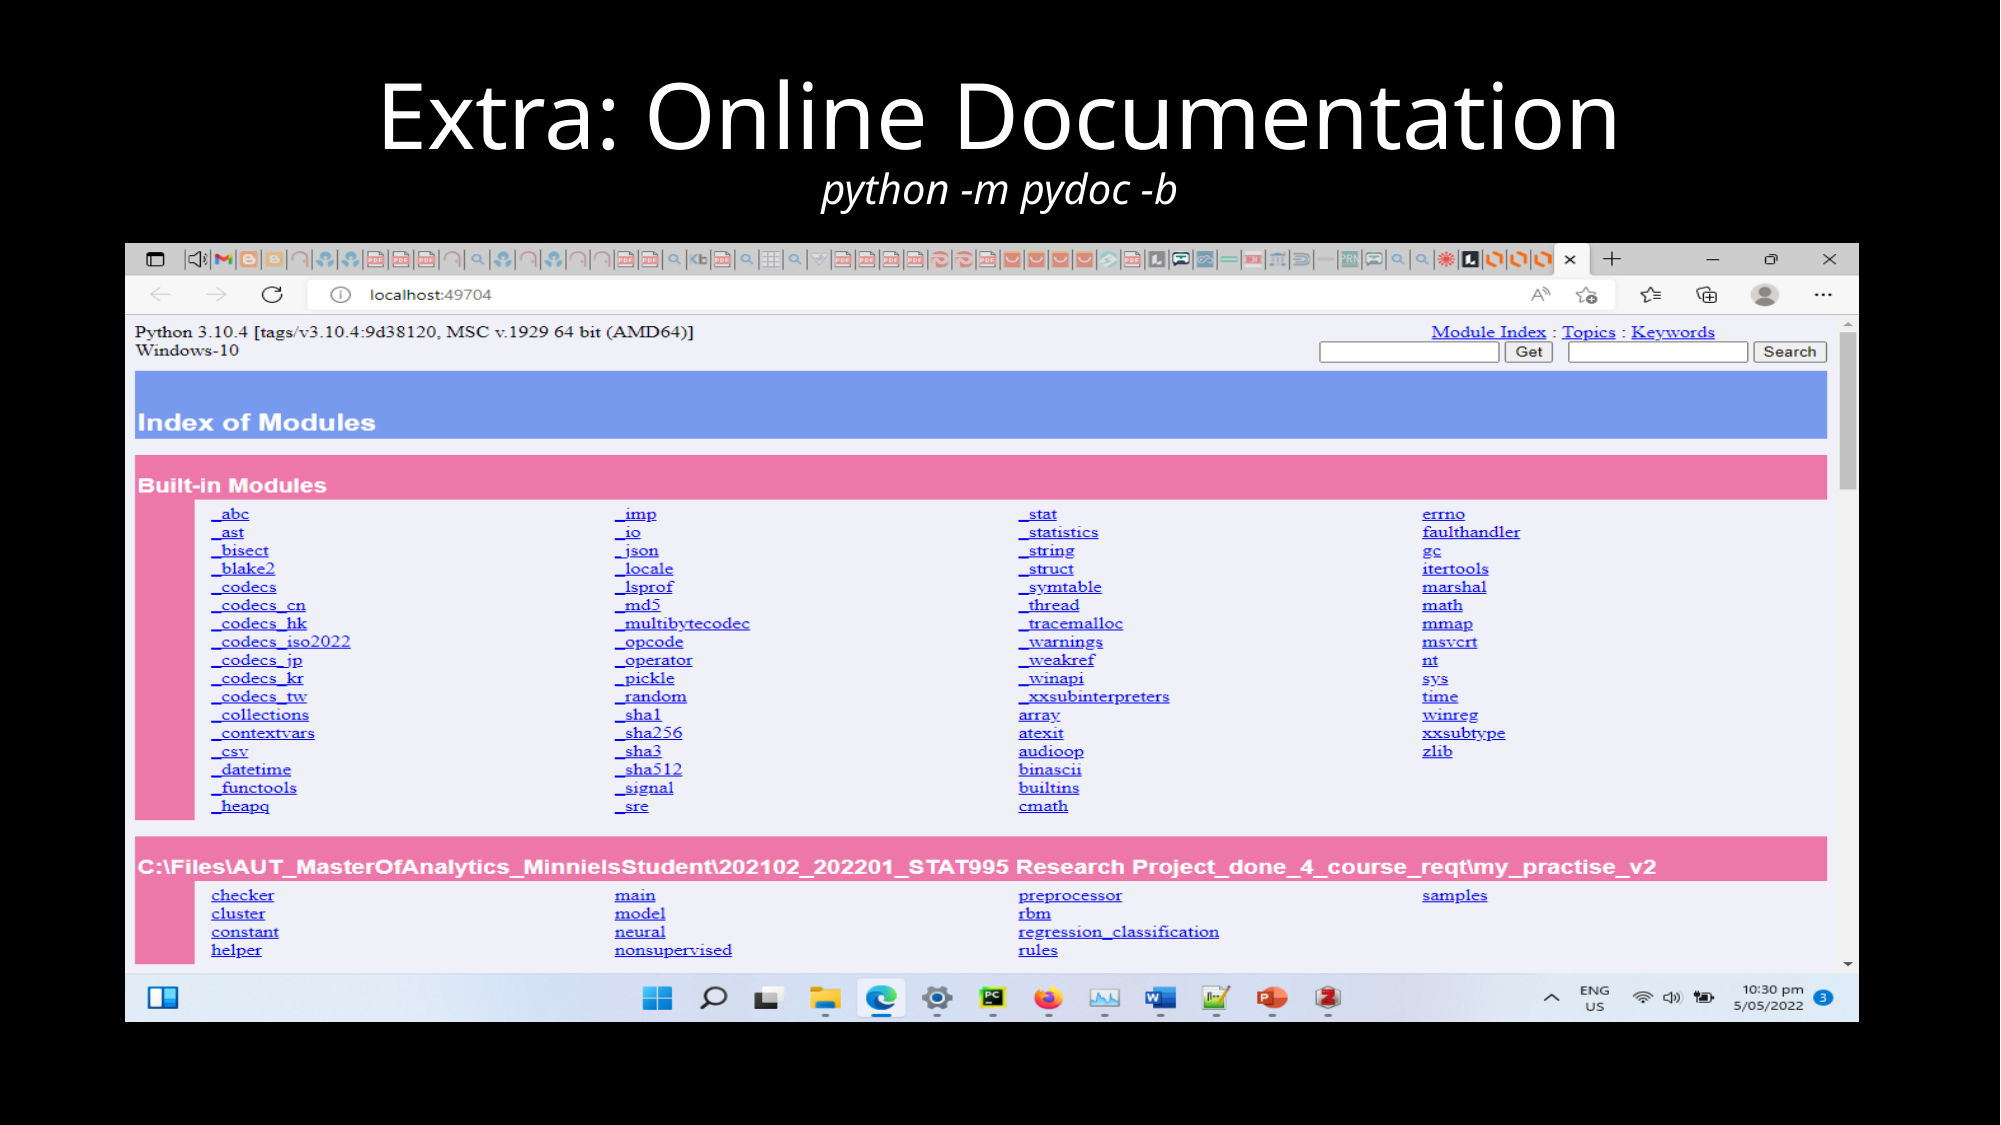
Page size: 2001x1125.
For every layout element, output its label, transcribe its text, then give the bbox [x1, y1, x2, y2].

text_box Extra: Online Documentation python -m pydoc -b [125, 62, 1875, 188]
picture [124, 243, 1859, 1022]
